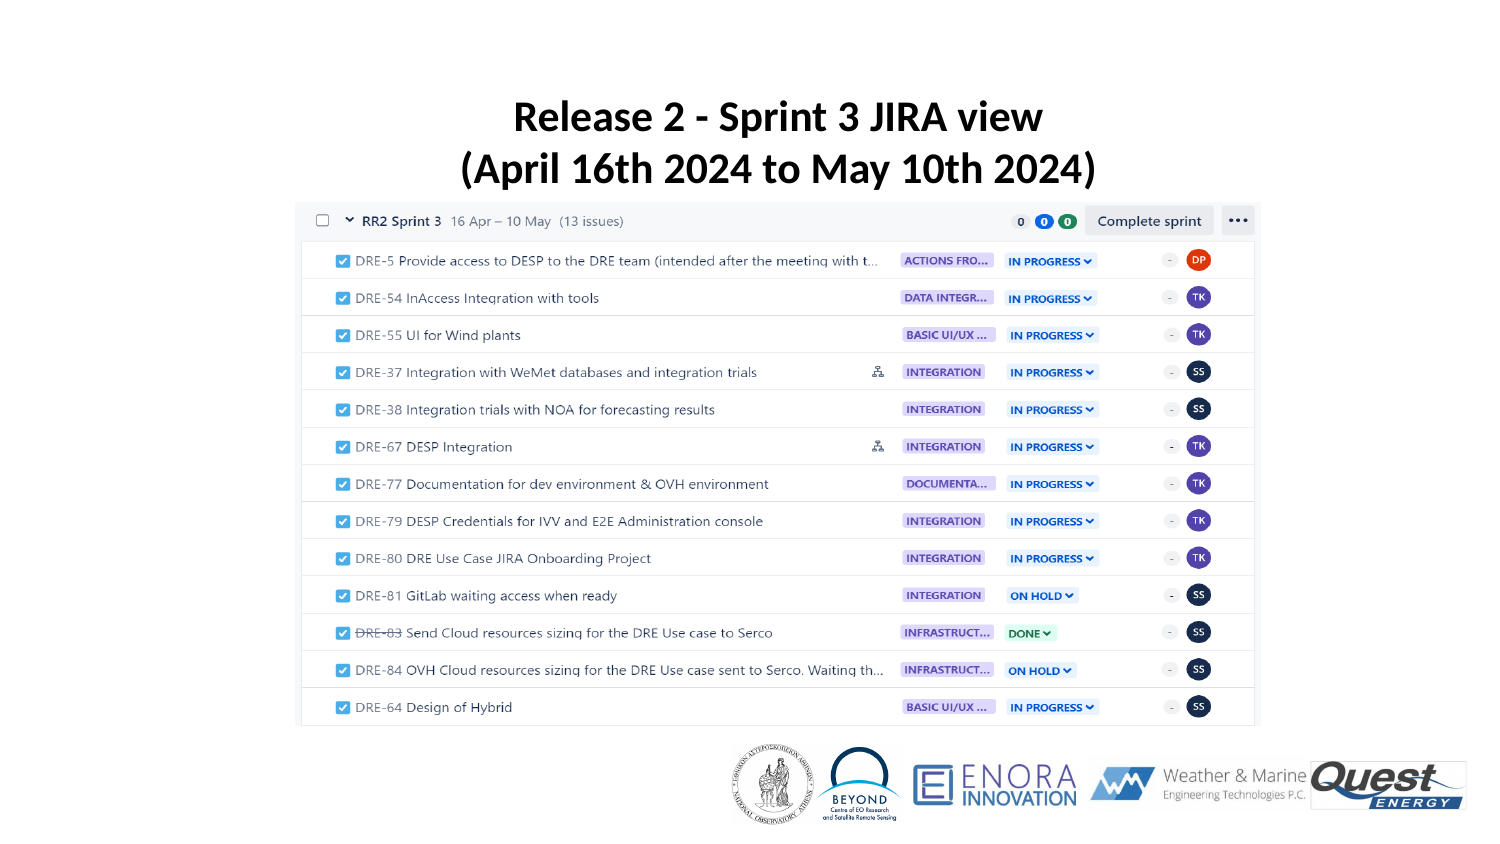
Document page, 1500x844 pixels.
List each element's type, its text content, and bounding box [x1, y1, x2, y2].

picture [816, 746, 1469, 822]
picture [295, 202, 1261, 726]
text_box [54, 50, 1409, 138]
picture [731, 742, 814, 826]
text_box Release 2 - Sprint 3 JIRA view (April 16th 2024 to May 10th 2024) [80, 81, 1476, 308]
